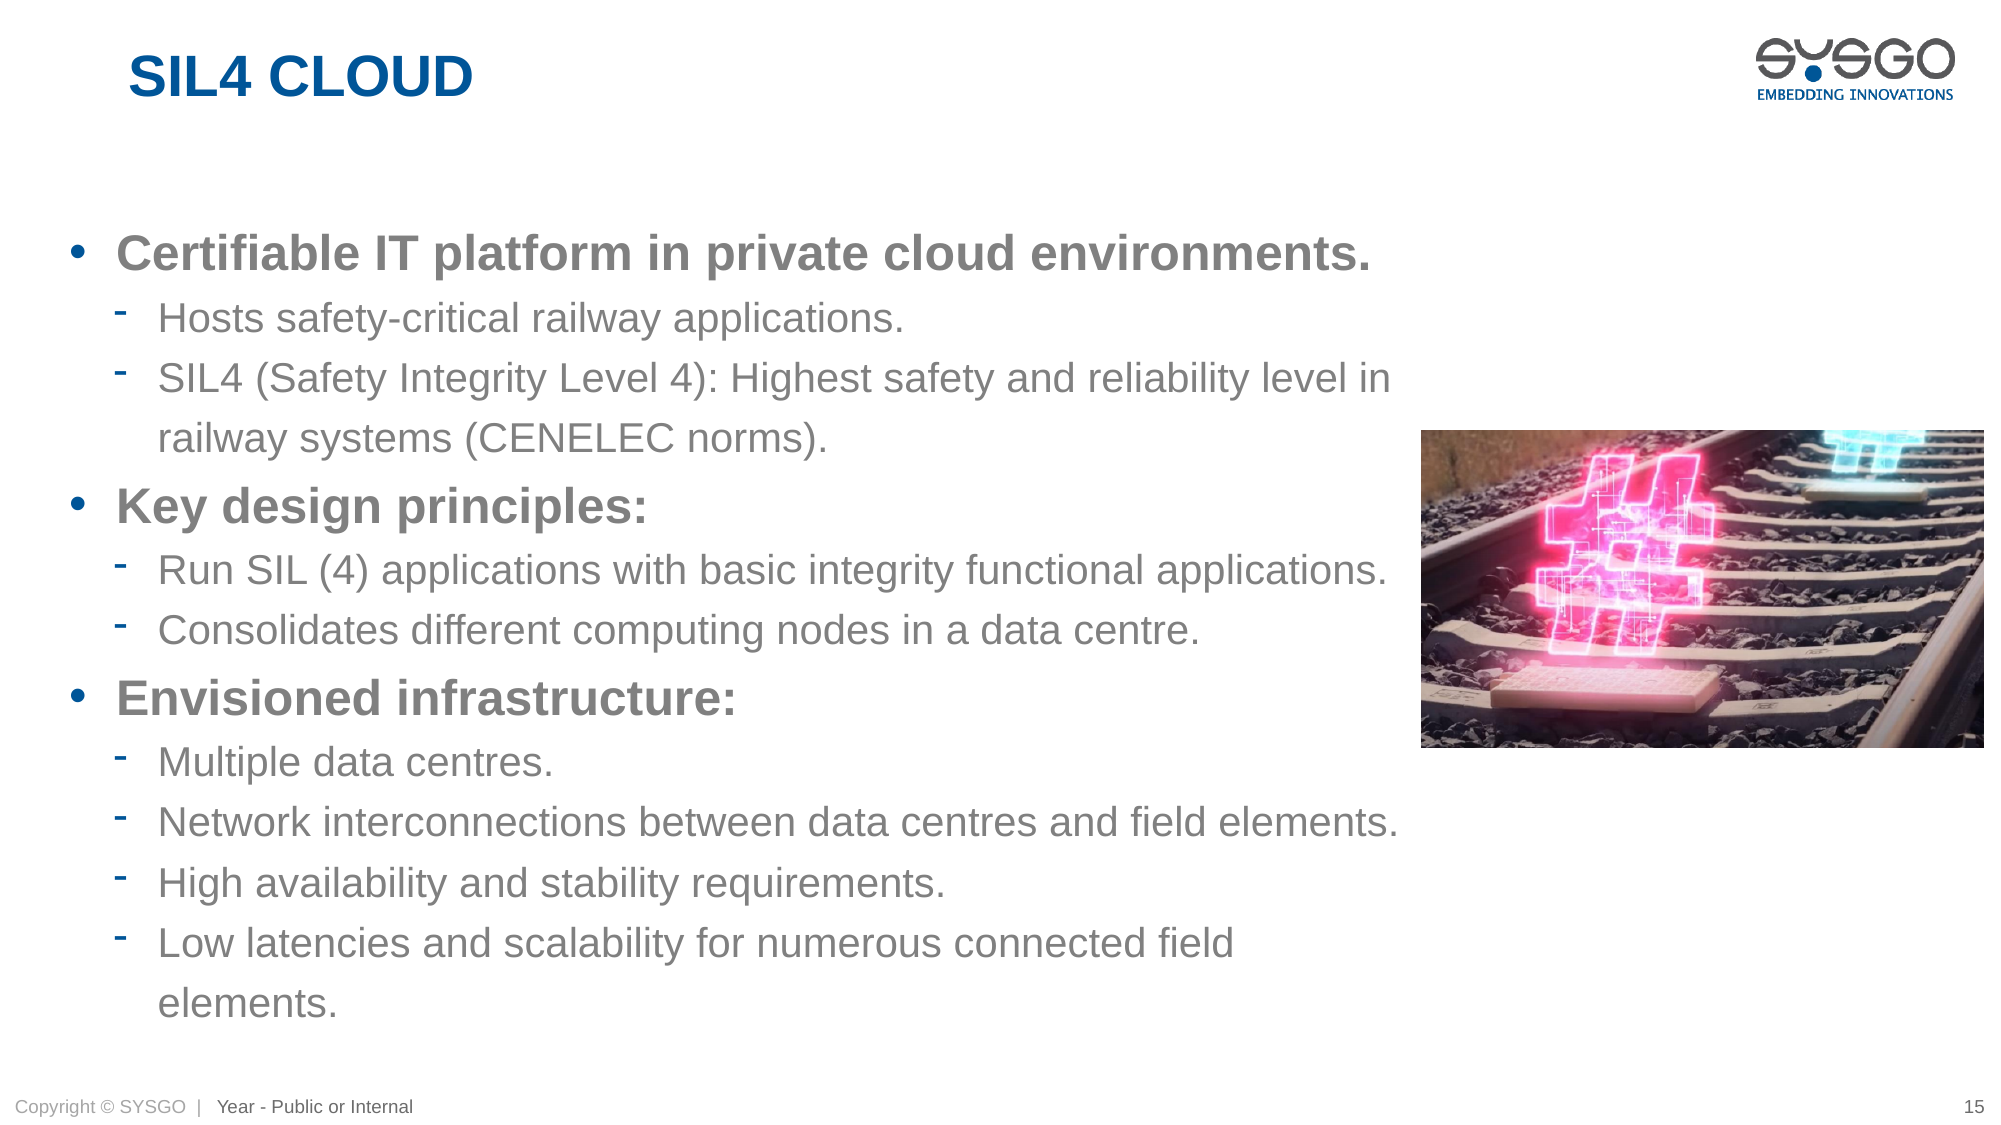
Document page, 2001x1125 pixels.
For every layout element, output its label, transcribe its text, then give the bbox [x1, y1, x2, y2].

picture [1756, 38, 1955, 100]
list Certifiable IT platform in private cloud environments. Hosts safety-critical railway applications. SIL4 (Safety Integrity Level 4): Highest safety and reliability level in railway systems (CENELEC norms). Key design principles: Run SIL (4) applications with basic integrity functional applications. Consolidates different computing nodes in a data centre. Envisioned infrastructure: Multiple data centres. Network interconnections between data centres and field elements. High availability and stability requirements. Low latencies and scalability for numerous connected field elements. [54, 201, 1437, 1062]
picture [1421, 430, 1984, 748]
footer Year - Public or Internal [216, 1086, 1351, 1125]
slide_number 15 [1778, 1086, 2000, 1125]
title SIL4 CLOUD [114, 38, 1632, 127]
